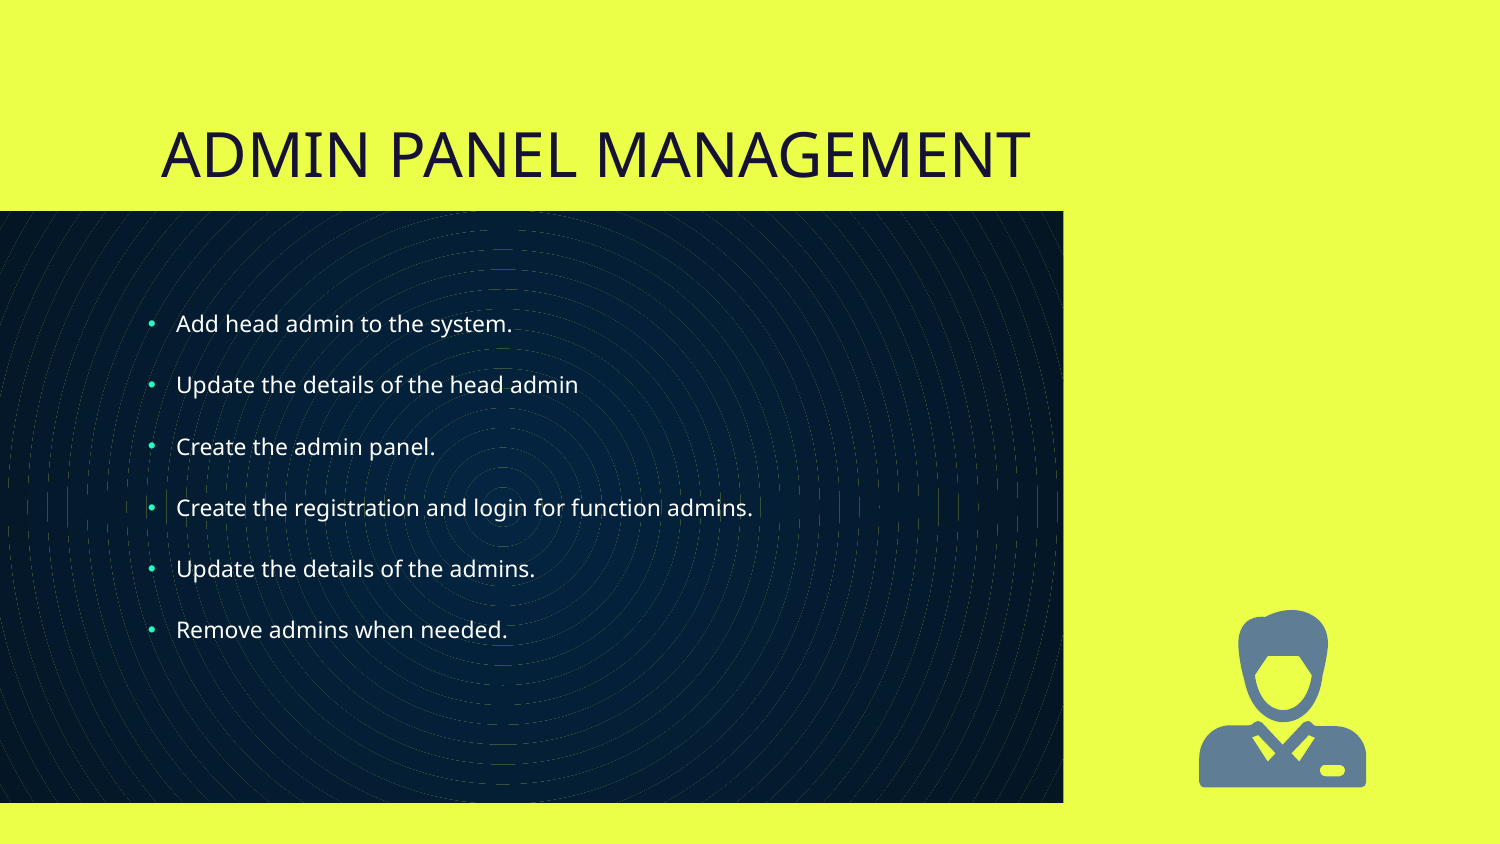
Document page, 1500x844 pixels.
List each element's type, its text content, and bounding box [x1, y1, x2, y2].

list Add head admin to the system. Update the details of the head admin Create the admin panel. Create the registration and login for function admins. Update the details of the admins. Remove admins when needed. [132, 267, 1500, 828]
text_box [1198, 609, 1368, 788]
title ADMIN PANEL MANAGEMENT [146, 105, 1449, 206]
